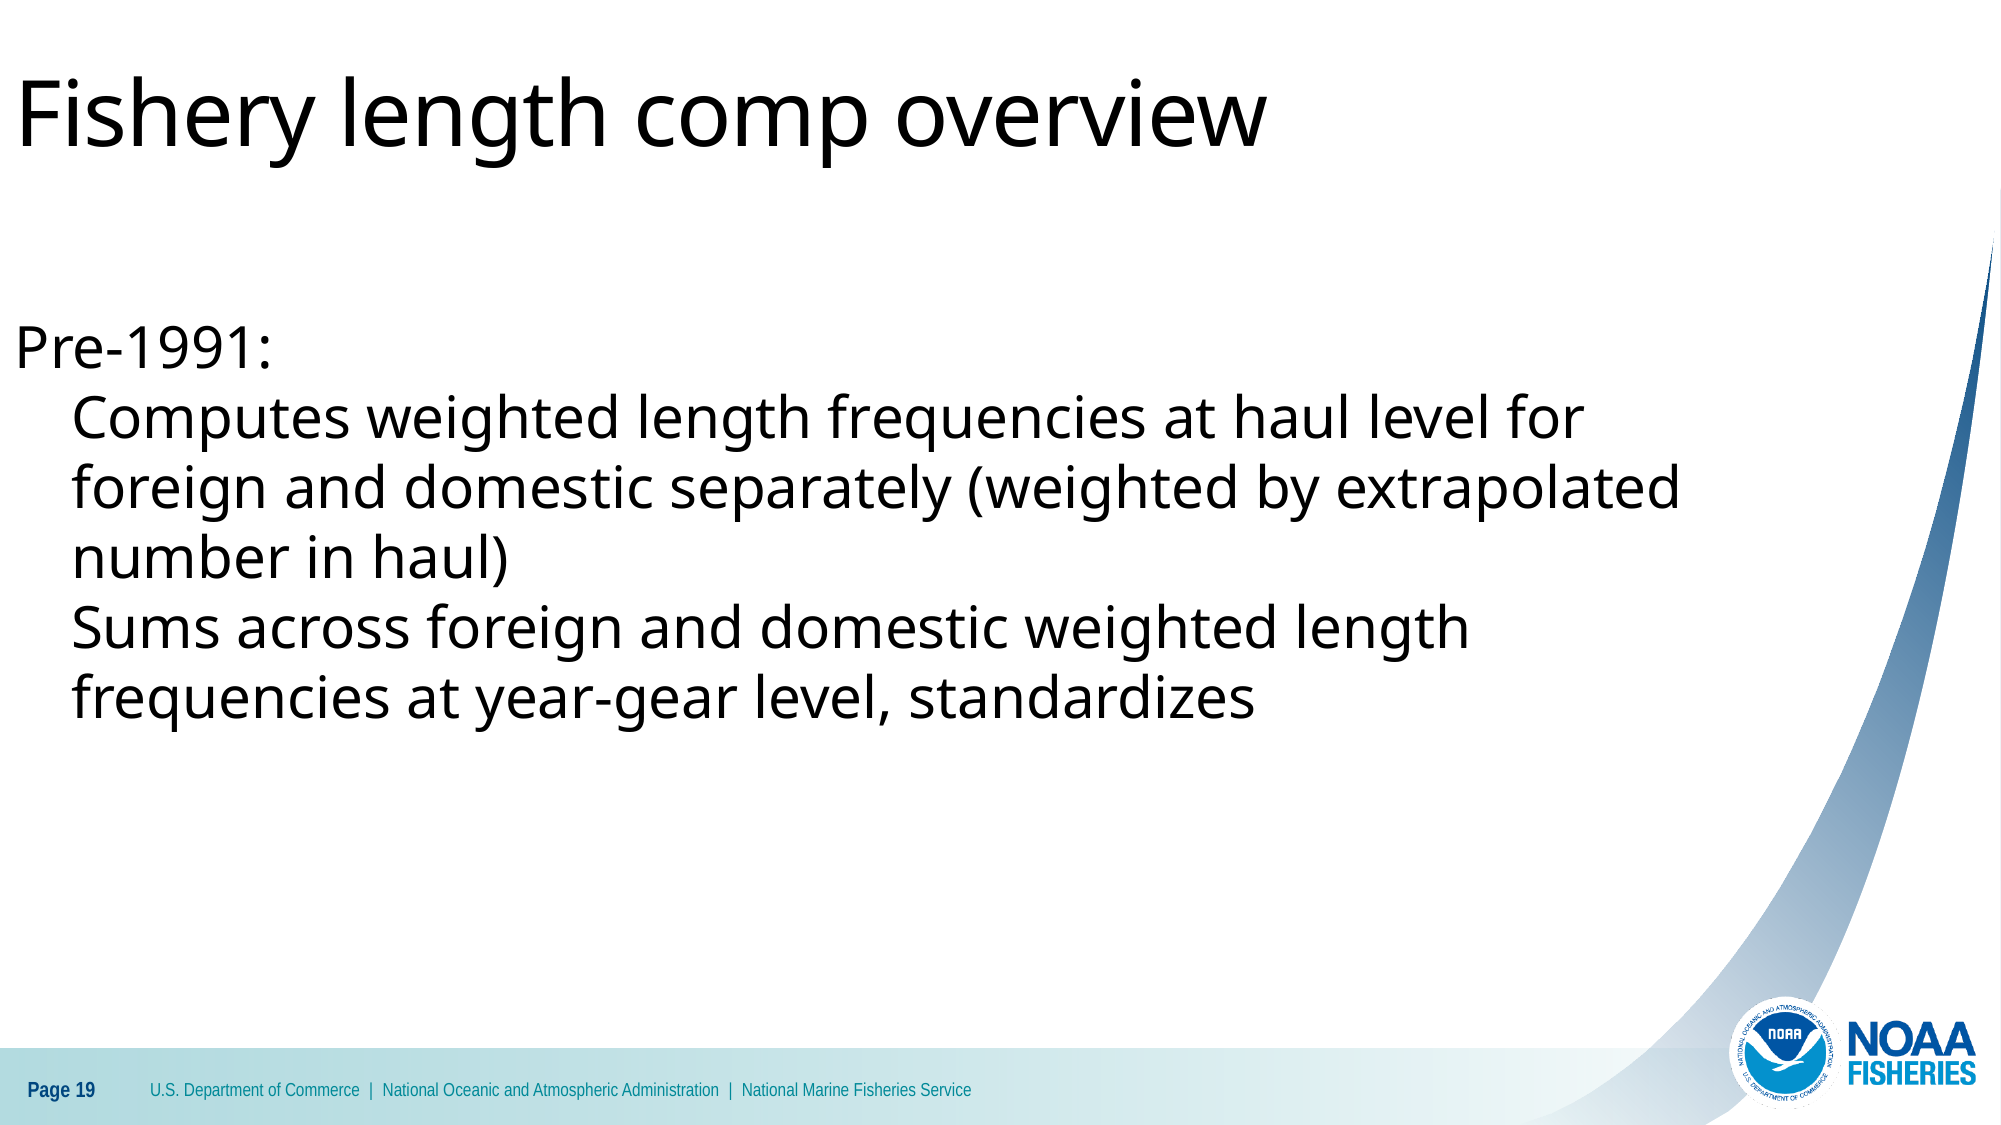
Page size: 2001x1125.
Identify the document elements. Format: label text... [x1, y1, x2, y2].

picture [1966, 1065, 1976, 1073]
list Pre-1991: Computes weighted length frequencies at haul level for foreign and domestic separately (weighted by extrapolated number in haul) Sums across foreign and domestic weighted length frequencies at year-gear level, standardizes [0, 302, 1790, 1017]
picture [1729, 996, 1976, 1109]
title Fishery length comp overview [0, 59, 1725, 278]
